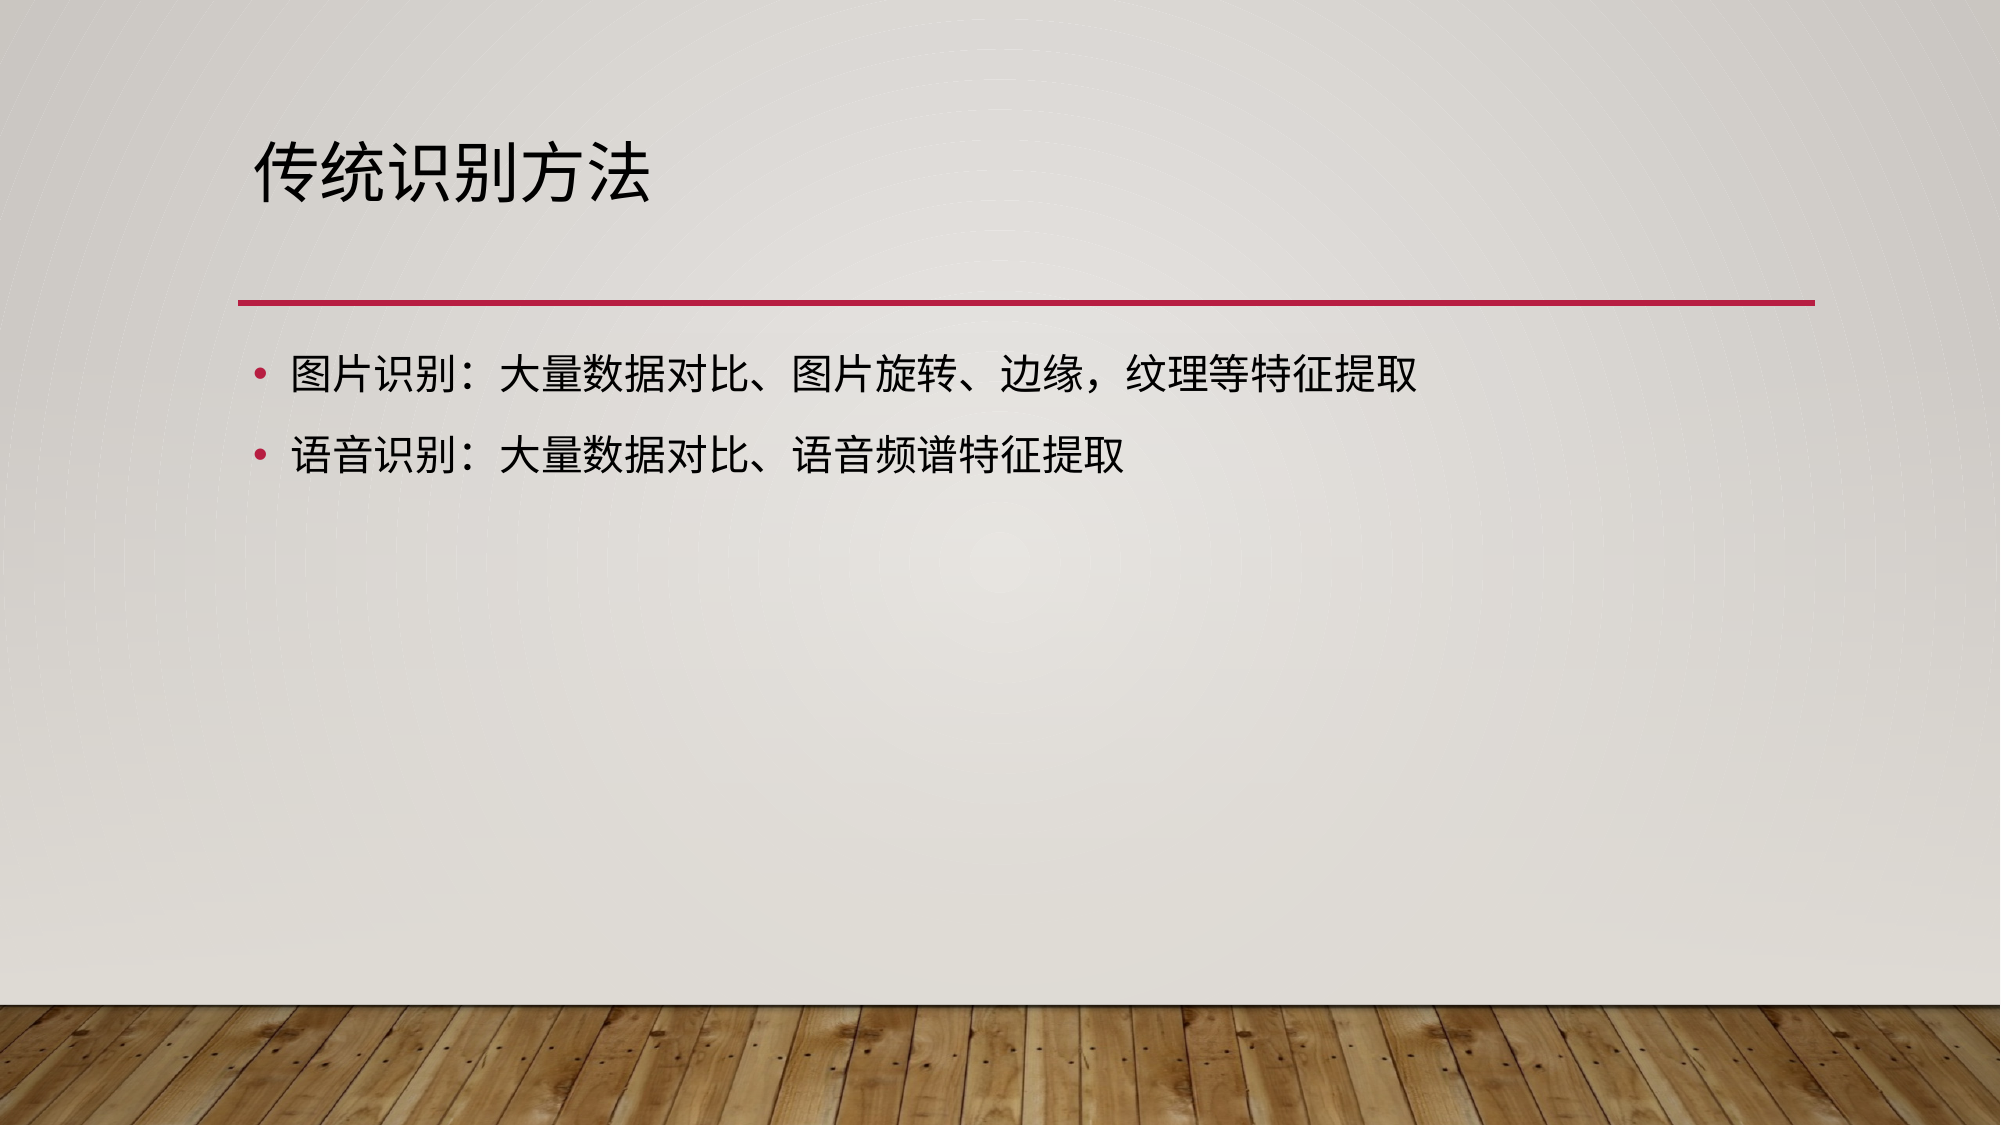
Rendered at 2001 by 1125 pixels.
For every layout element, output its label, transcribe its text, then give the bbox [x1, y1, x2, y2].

picture [0, 1005, 2000, 1125]
title 传统识别方法 [238, 131, 1814, 305]
list 图片识别：大量数据对比、图片旋转、边缘，纹理等特征提取 语音识别：大量数据对比、语音频谱特征提取 [238, 330, 1814, 897]
